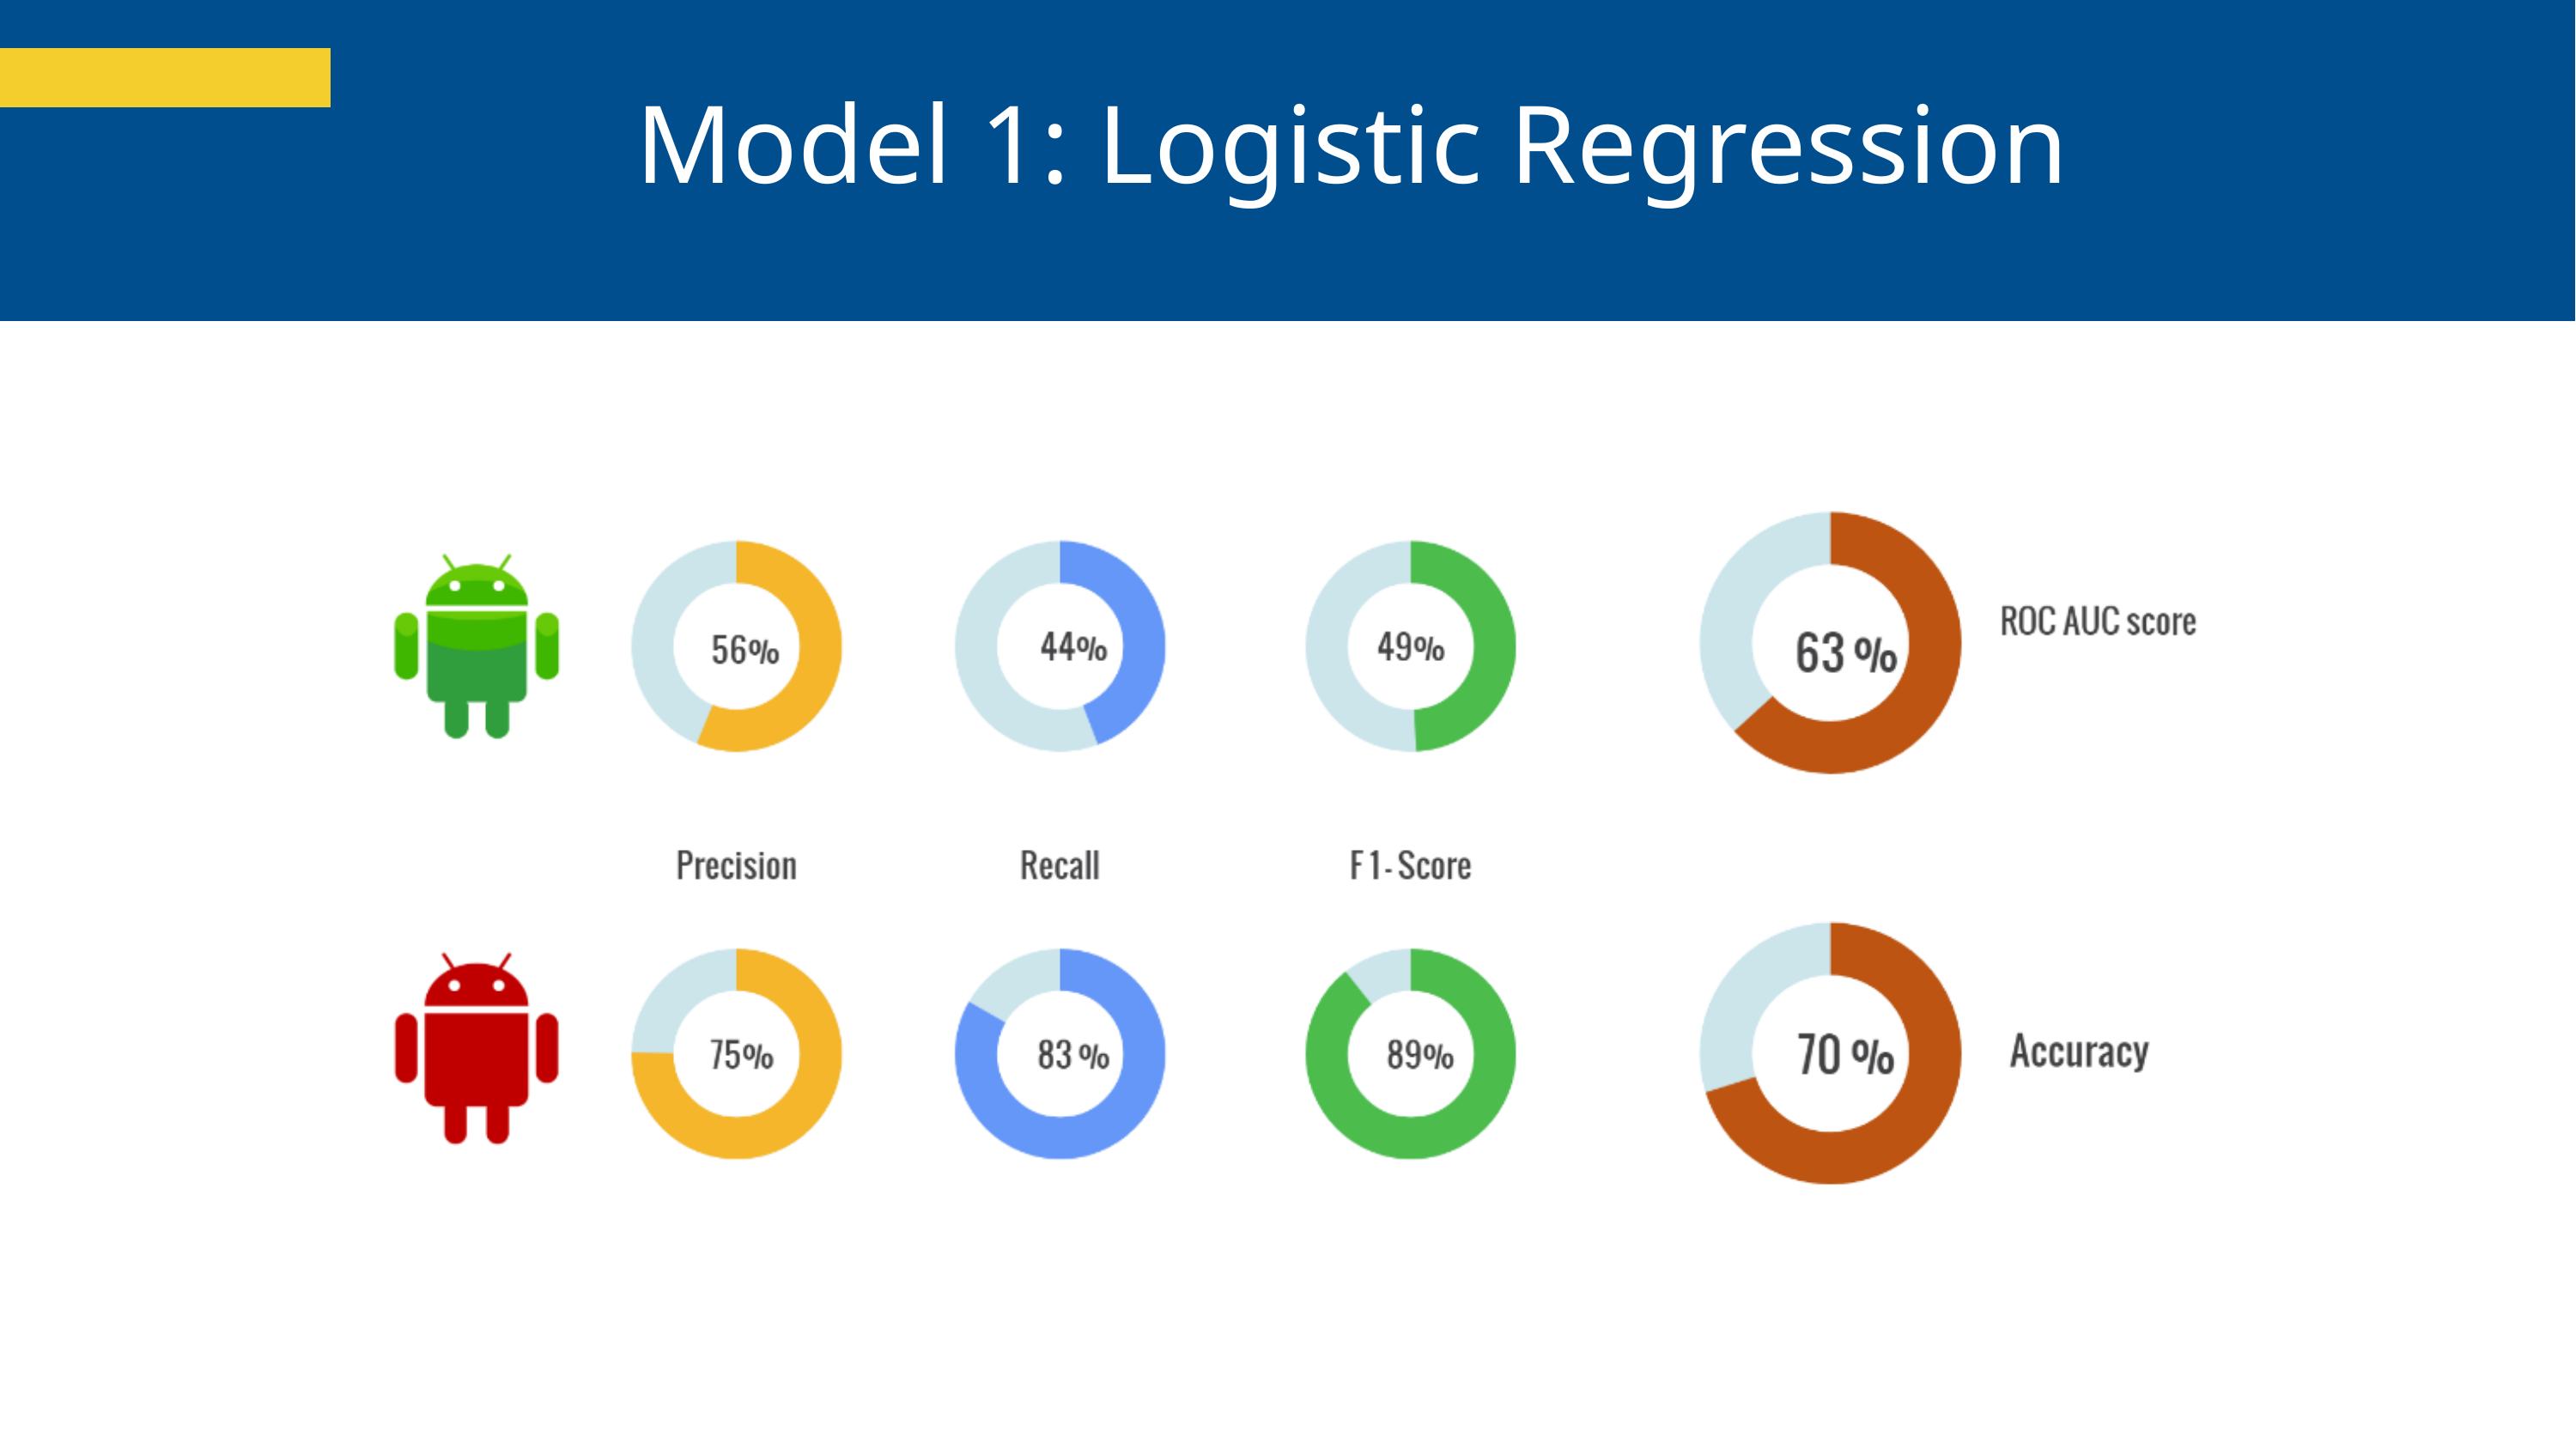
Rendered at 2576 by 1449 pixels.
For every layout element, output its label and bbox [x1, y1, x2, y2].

text_box [0, 0, 2576, 475]
picture [357, 456, 2340, 1256]
